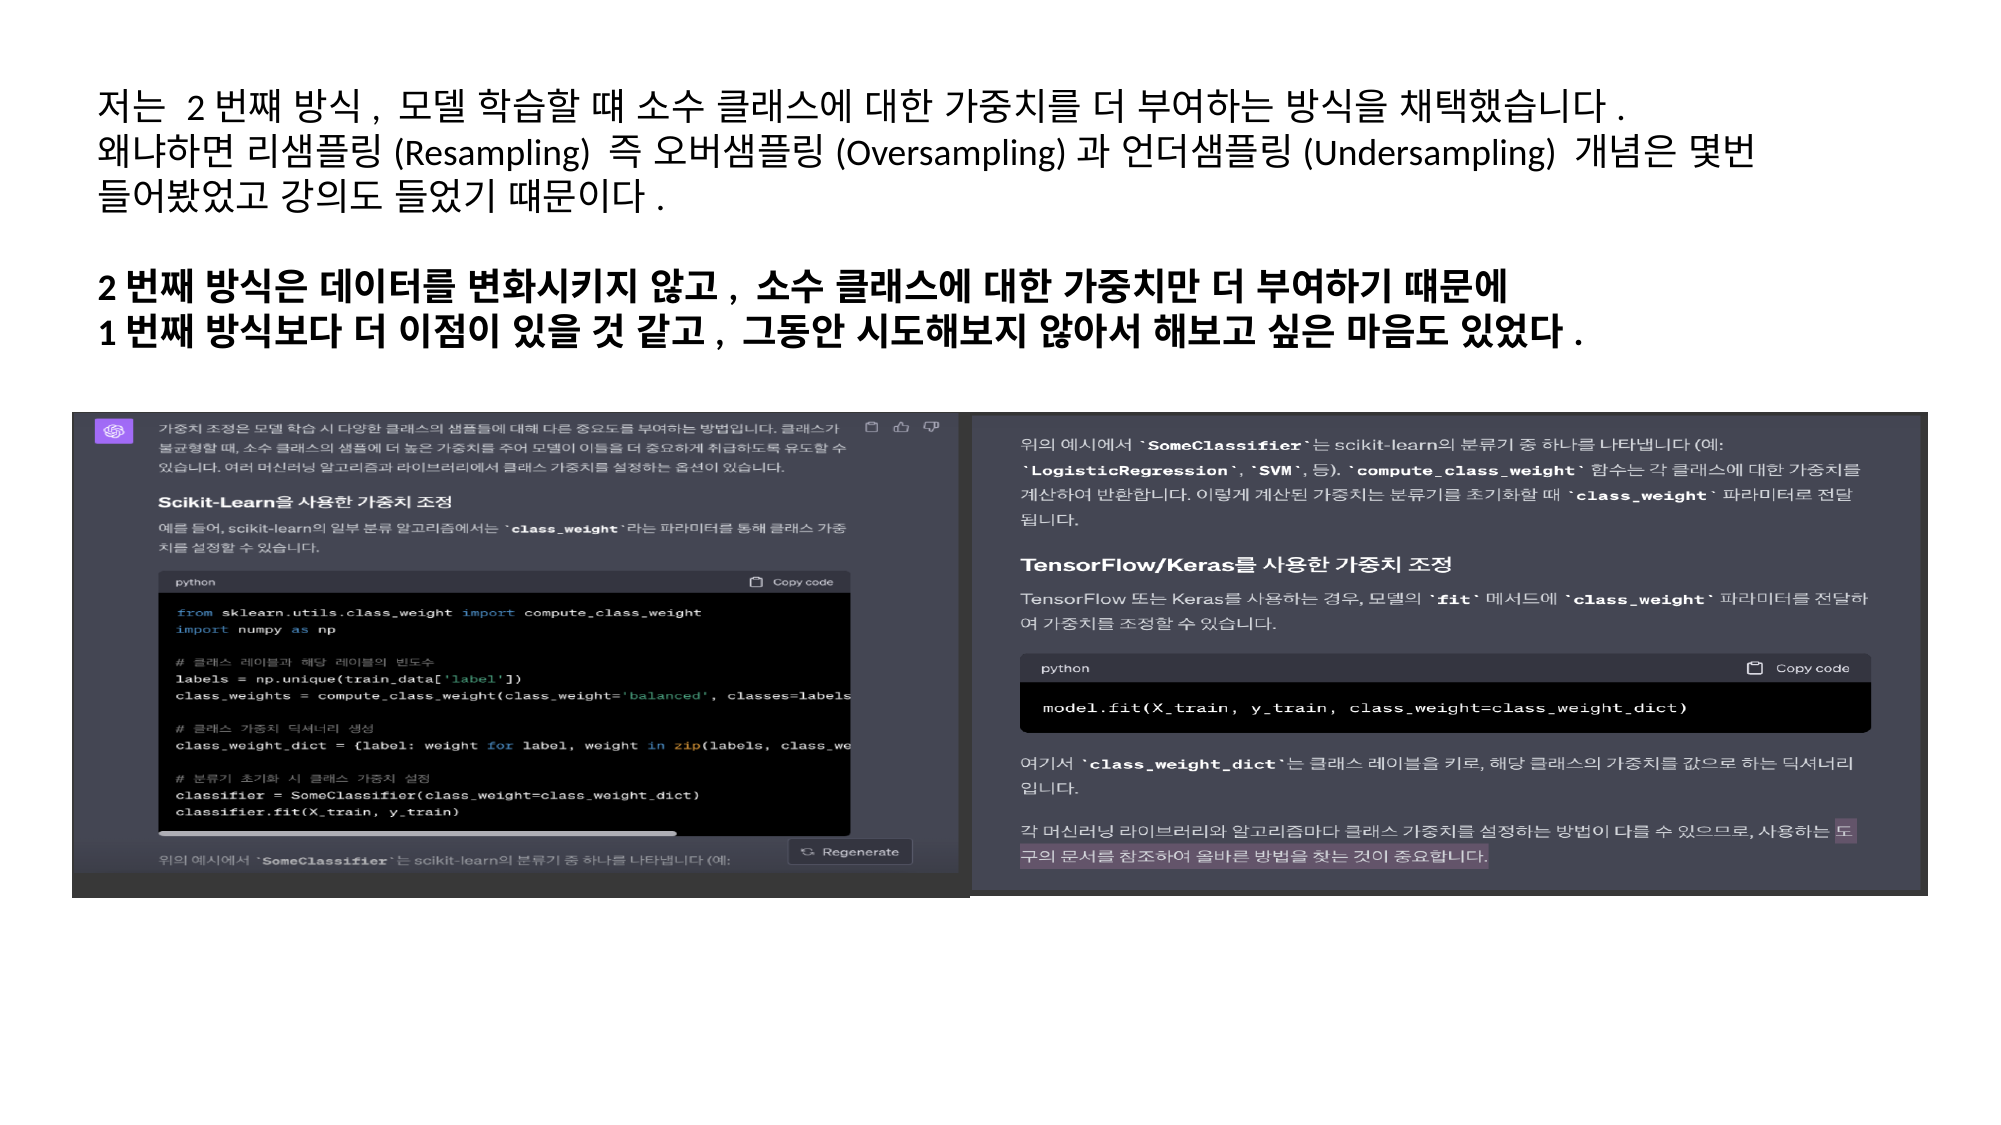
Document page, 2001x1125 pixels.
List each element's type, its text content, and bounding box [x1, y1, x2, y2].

text_box 저는 2번쨰 방식, 모델 학습할 떄 소수 클래스에 대한 가중치를 더 부여하는 방식을 채택했습니다. 왜냐하면 리샘플링(Resampling) 즉 오버샘플링(Oversampling)과 언더샘플링(Undersampling) 개념은 몇번 들어봤었고 강의도 들었기 떄문이다. 2번째 방식은 데이터를 변화시키지 않고, 소수 클래스에 대한 가중치만 더 부여하기 떄문에 1번째 방식보다 더 이점이 있을 것 같고, 그동안 시도해보지 않아서 해보고 싶은 마음도 있었다. [83, 75, 1917, 361]
picture [970, 412, 1928, 896]
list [72, 412, 970, 898]
